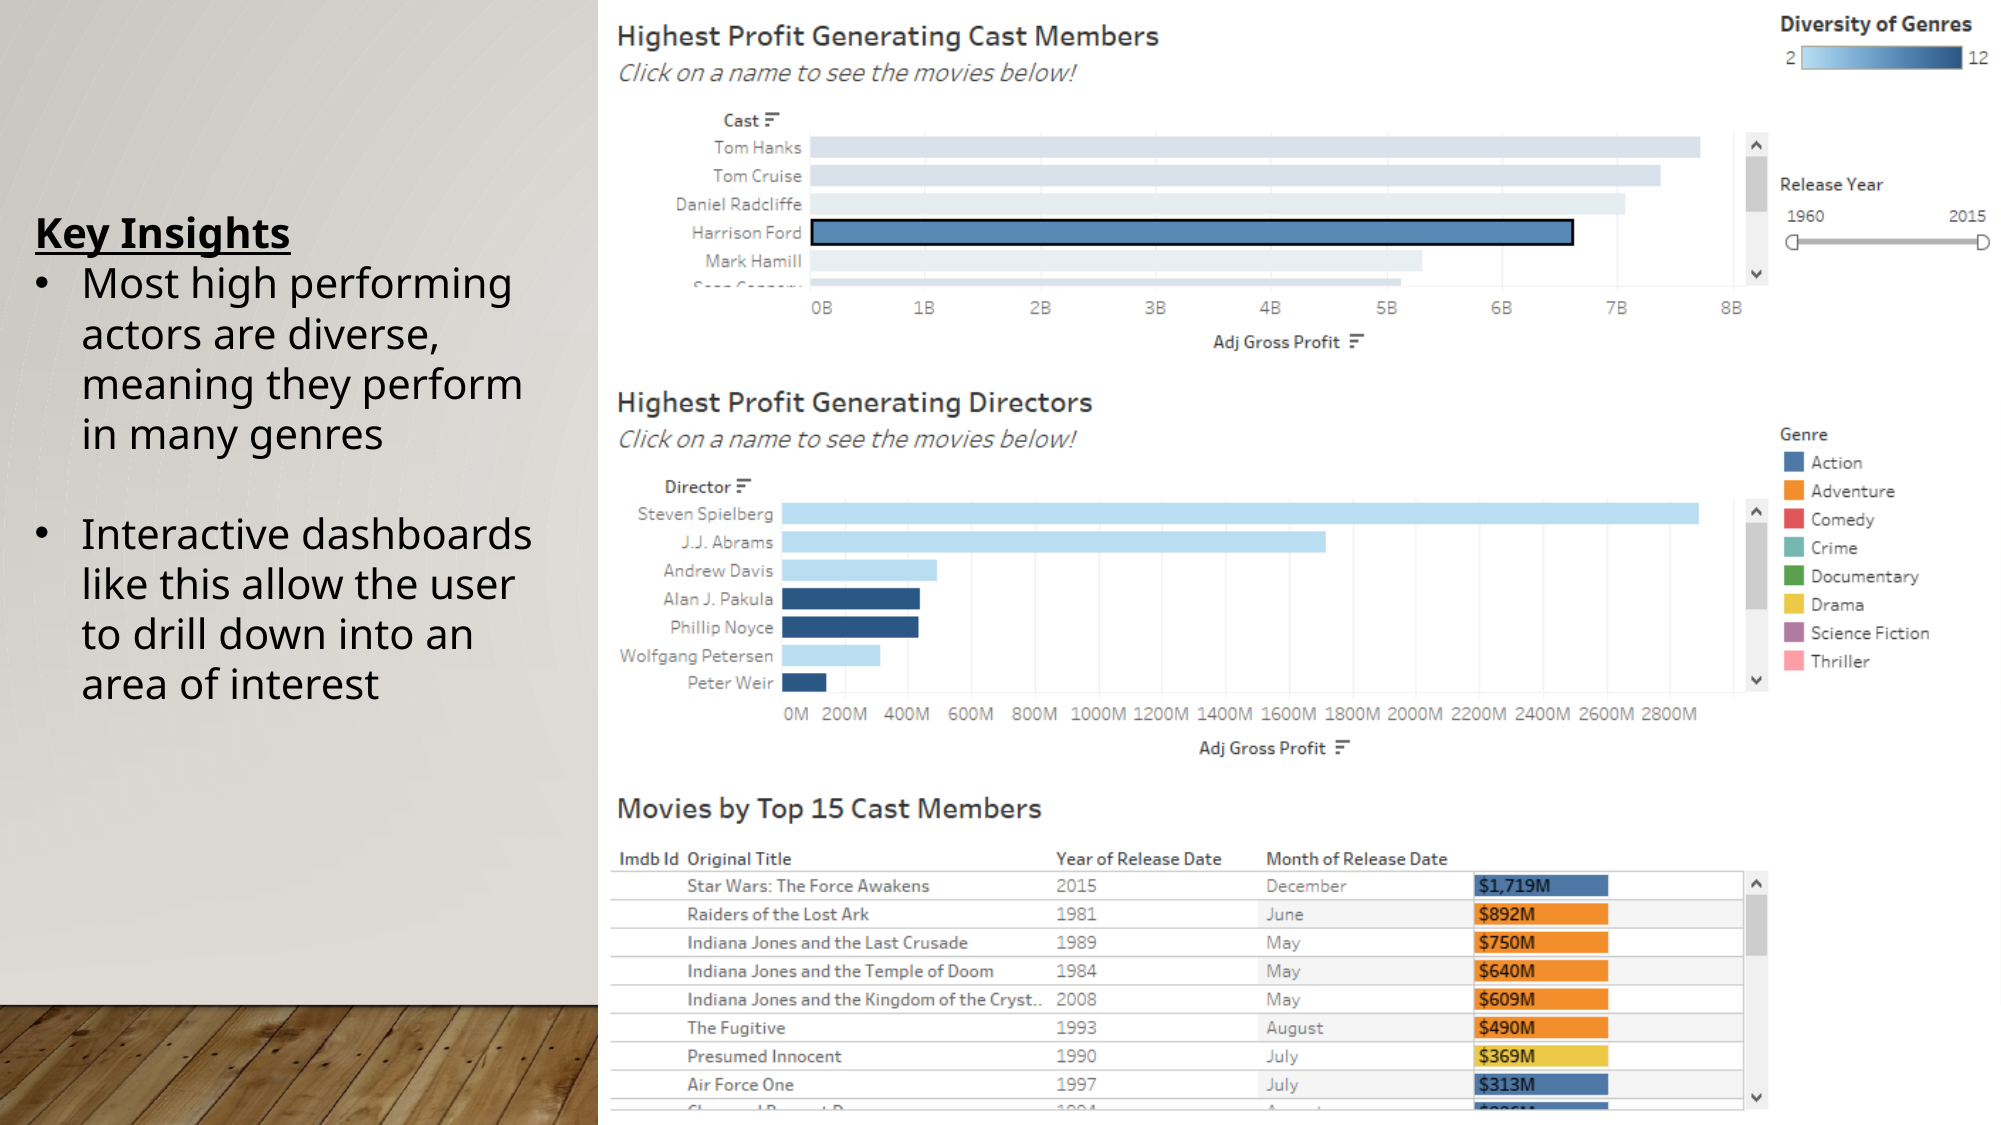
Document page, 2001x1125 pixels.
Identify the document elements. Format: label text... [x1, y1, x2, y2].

text_box Key Insights Most high performing actors are diverse, meaning they perform in many genres Interactive dashboards like this allow the user to drill down into an area of interest [19, 174, 577, 816]
picture [0, 0, 2000, 1125]
